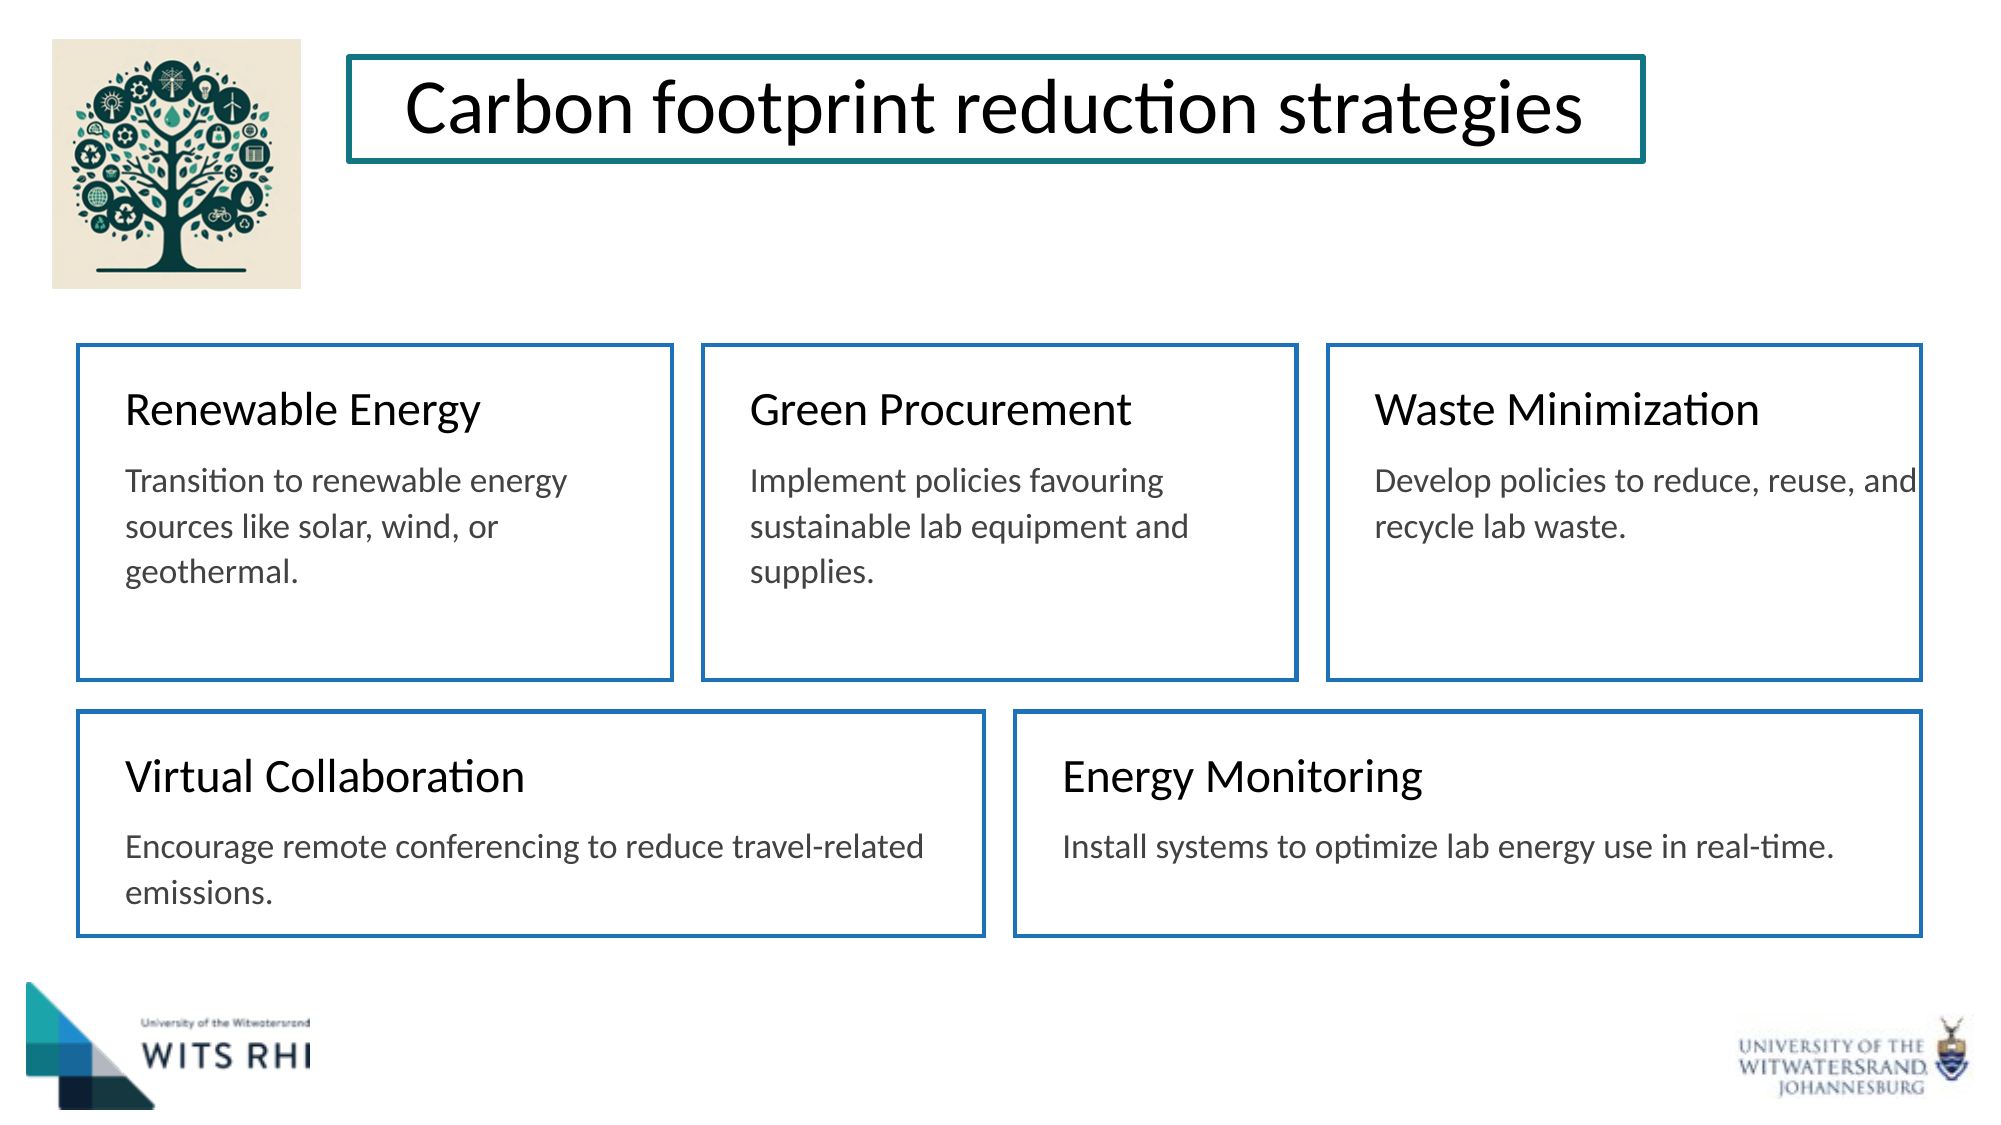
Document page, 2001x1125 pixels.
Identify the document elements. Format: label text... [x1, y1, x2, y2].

picture [1735, 1013, 1974, 1099]
text_box [1327, 345, 1922, 681]
text_box Virtual Collaboration [124, 745, 1015, 802]
picture [26, 982, 310, 1110]
text_box Develop policies to reduce, reuse, and recycle lab waste. [1374, 453, 1942, 546]
text_box [78, 711, 985, 936]
picture [52, 39, 301, 289]
text_box [702, 345, 1297, 681]
text_box Implement policies favouring sustainable lab equipment and supplies. [749, 453, 1269, 591]
text_box Renewable Energy [124, 379, 692, 436]
text_box Carbon footprint reduction strategies [348, 57, 1643, 161]
text_box Energy Monitoring [1062, 745, 1973, 802]
text_box [78, 345, 672, 681]
text_box Waste Minimization [1374, 379, 1942, 436]
text_box Green Procurement [749, 379, 1317, 436]
text_box Transition to renewable energy sources like solar, wind, or geothermal. [124, 453, 662, 637]
text_box Encourage remote conferencing to reduce travel-related emissions. [124, 820, 1015, 912]
text_box [1015, 711, 1922, 936]
text_box Install systems to optimize lab energy use in real-time. [1062, 819, 1973, 866]
